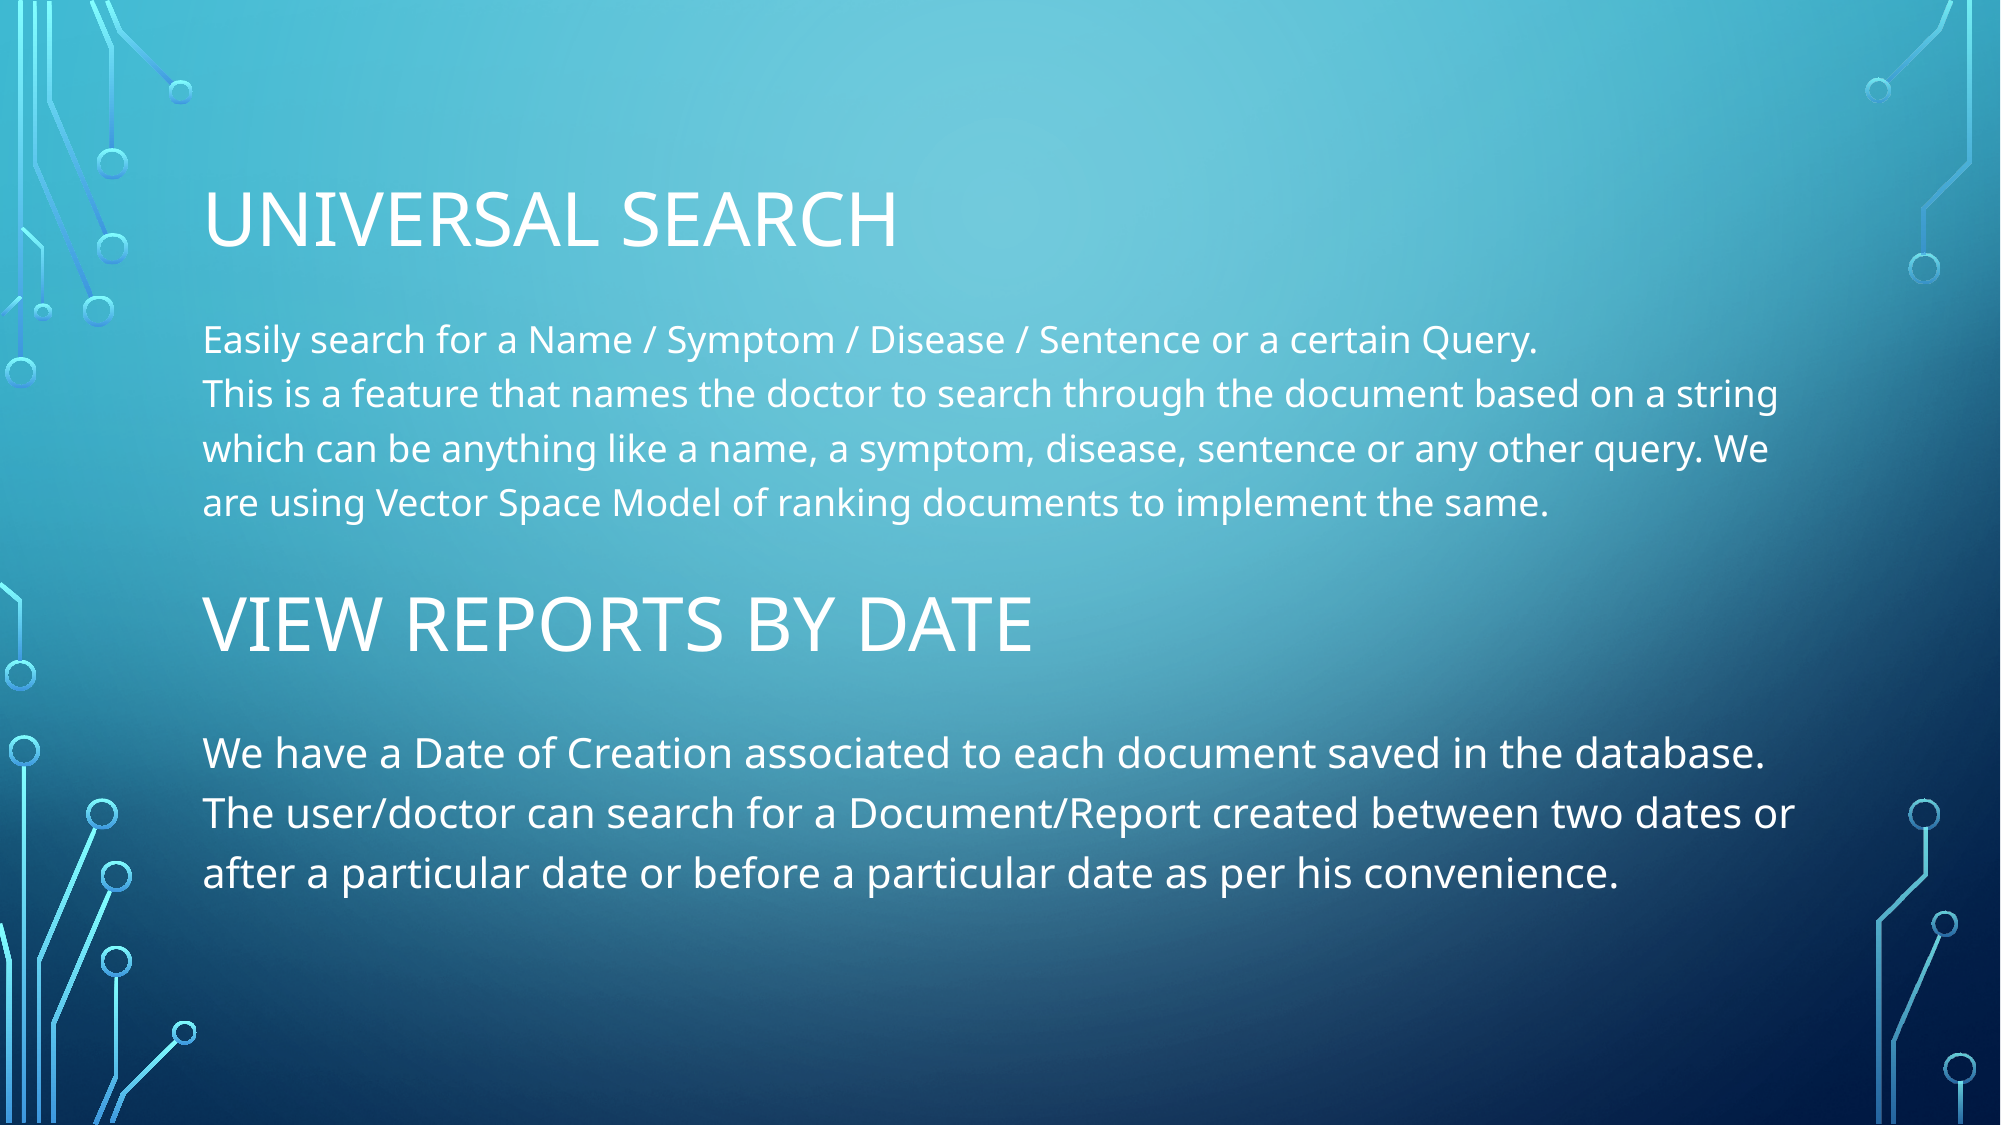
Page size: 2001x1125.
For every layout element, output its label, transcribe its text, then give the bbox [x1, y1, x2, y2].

list Easily search for a Name / Symptom / Disease / Sentence or a certain Query. This is a feature that names the doctor to search through the document based on a string which can be anything like a name, a symptom, disease, sentence or any other query. We are using Vector Space Model of ranking documents to implement the same. [187, 300, 1813, 505]
title Universal Search [187, 101, 1813, 300]
text_box View reports by date [187, 505, 1813, 709]
text_box We have a Date of Creation associated to each document saved in the database. The user/doctor can search for a Document/Report created between two dates or after a particular date or before a particular date as per his convenience. [187, 709, 1813, 1125]
